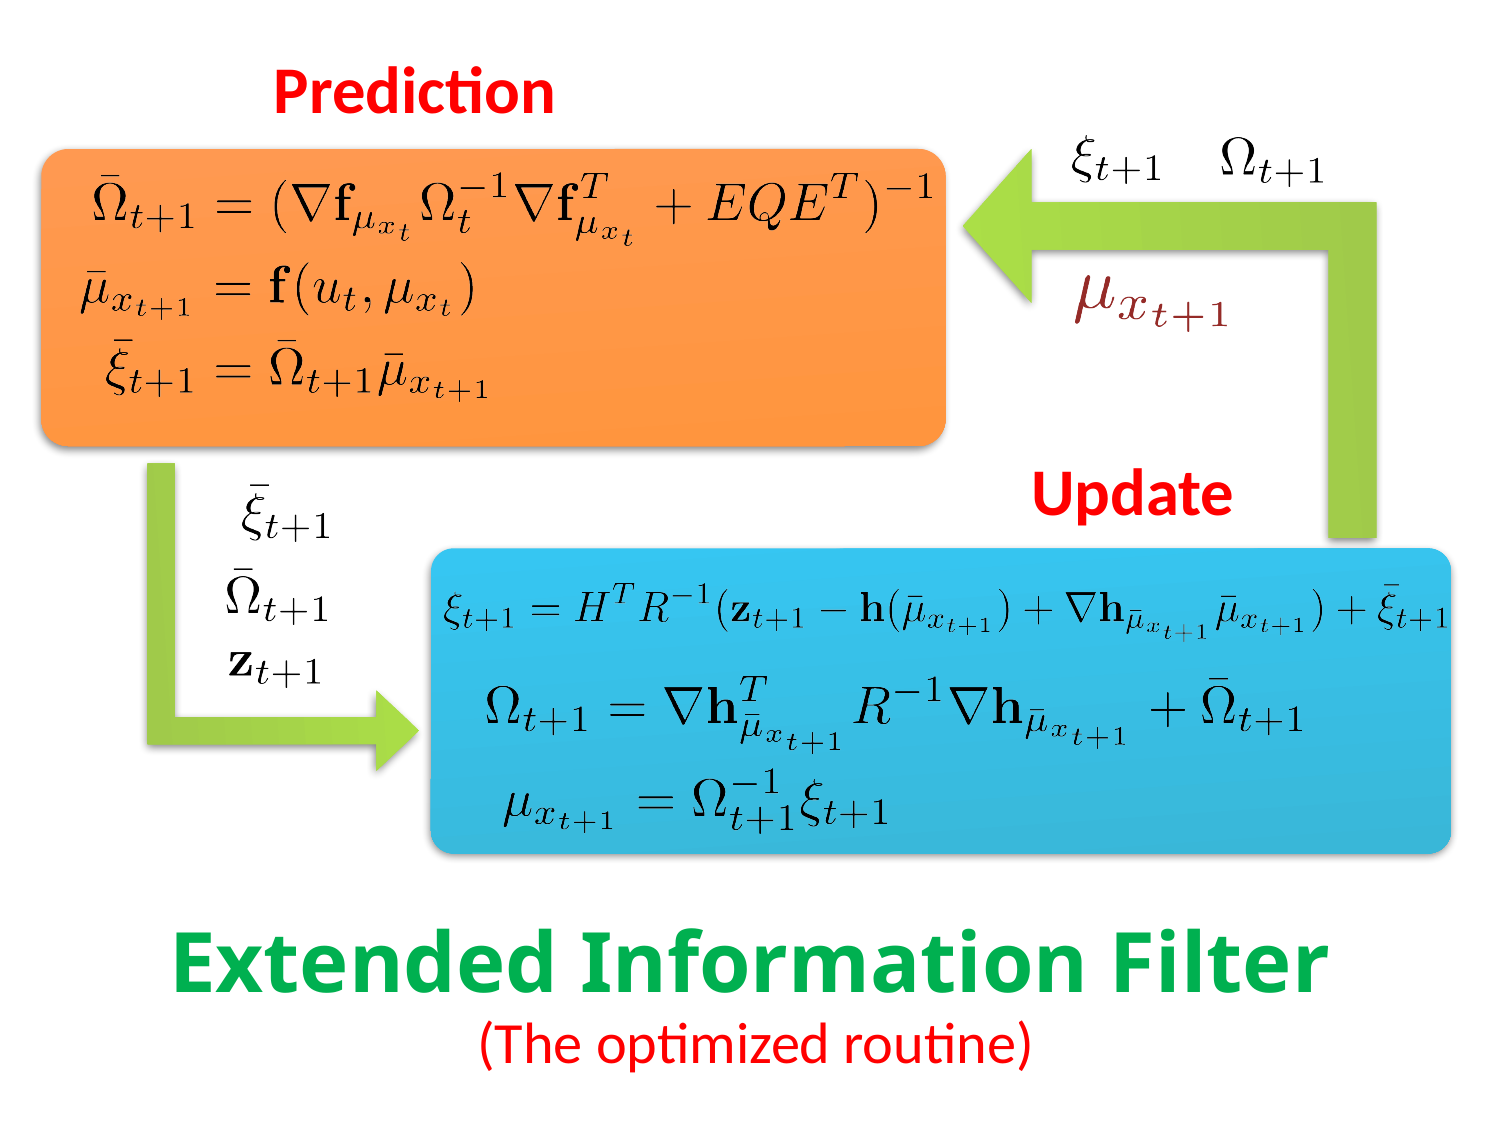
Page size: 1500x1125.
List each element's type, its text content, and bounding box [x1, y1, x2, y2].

text_box (The optimized routine) [5, 997, 1500, 1083]
picture [225, 567, 328, 626]
text_box Update [963, 441, 1302, 537]
text_box Prediction [246, 39, 584, 135]
picture [241, 484, 330, 543]
text_box [430, 548, 1451, 854]
picture [1072, 134, 1160, 185]
picture [485, 676, 1302, 754]
picture [105, 338, 487, 403]
text_box [962, 149, 1377, 538]
picture [92, 172, 932, 246]
picture [1221, 136, 1323, 187]
picture [79, 262, 474, 320]
text_box [41, 148, 946, 447]
picture [502, 768, 887, 835]
text_box Extended Information Filter [0, 901, 1500, 1017]
text_box [147, 463, 420, 771]
picture [443, 583, 1448, 642]
picture [1073, 274, 1228, 333]
picture [229, 651, 321, 688]
